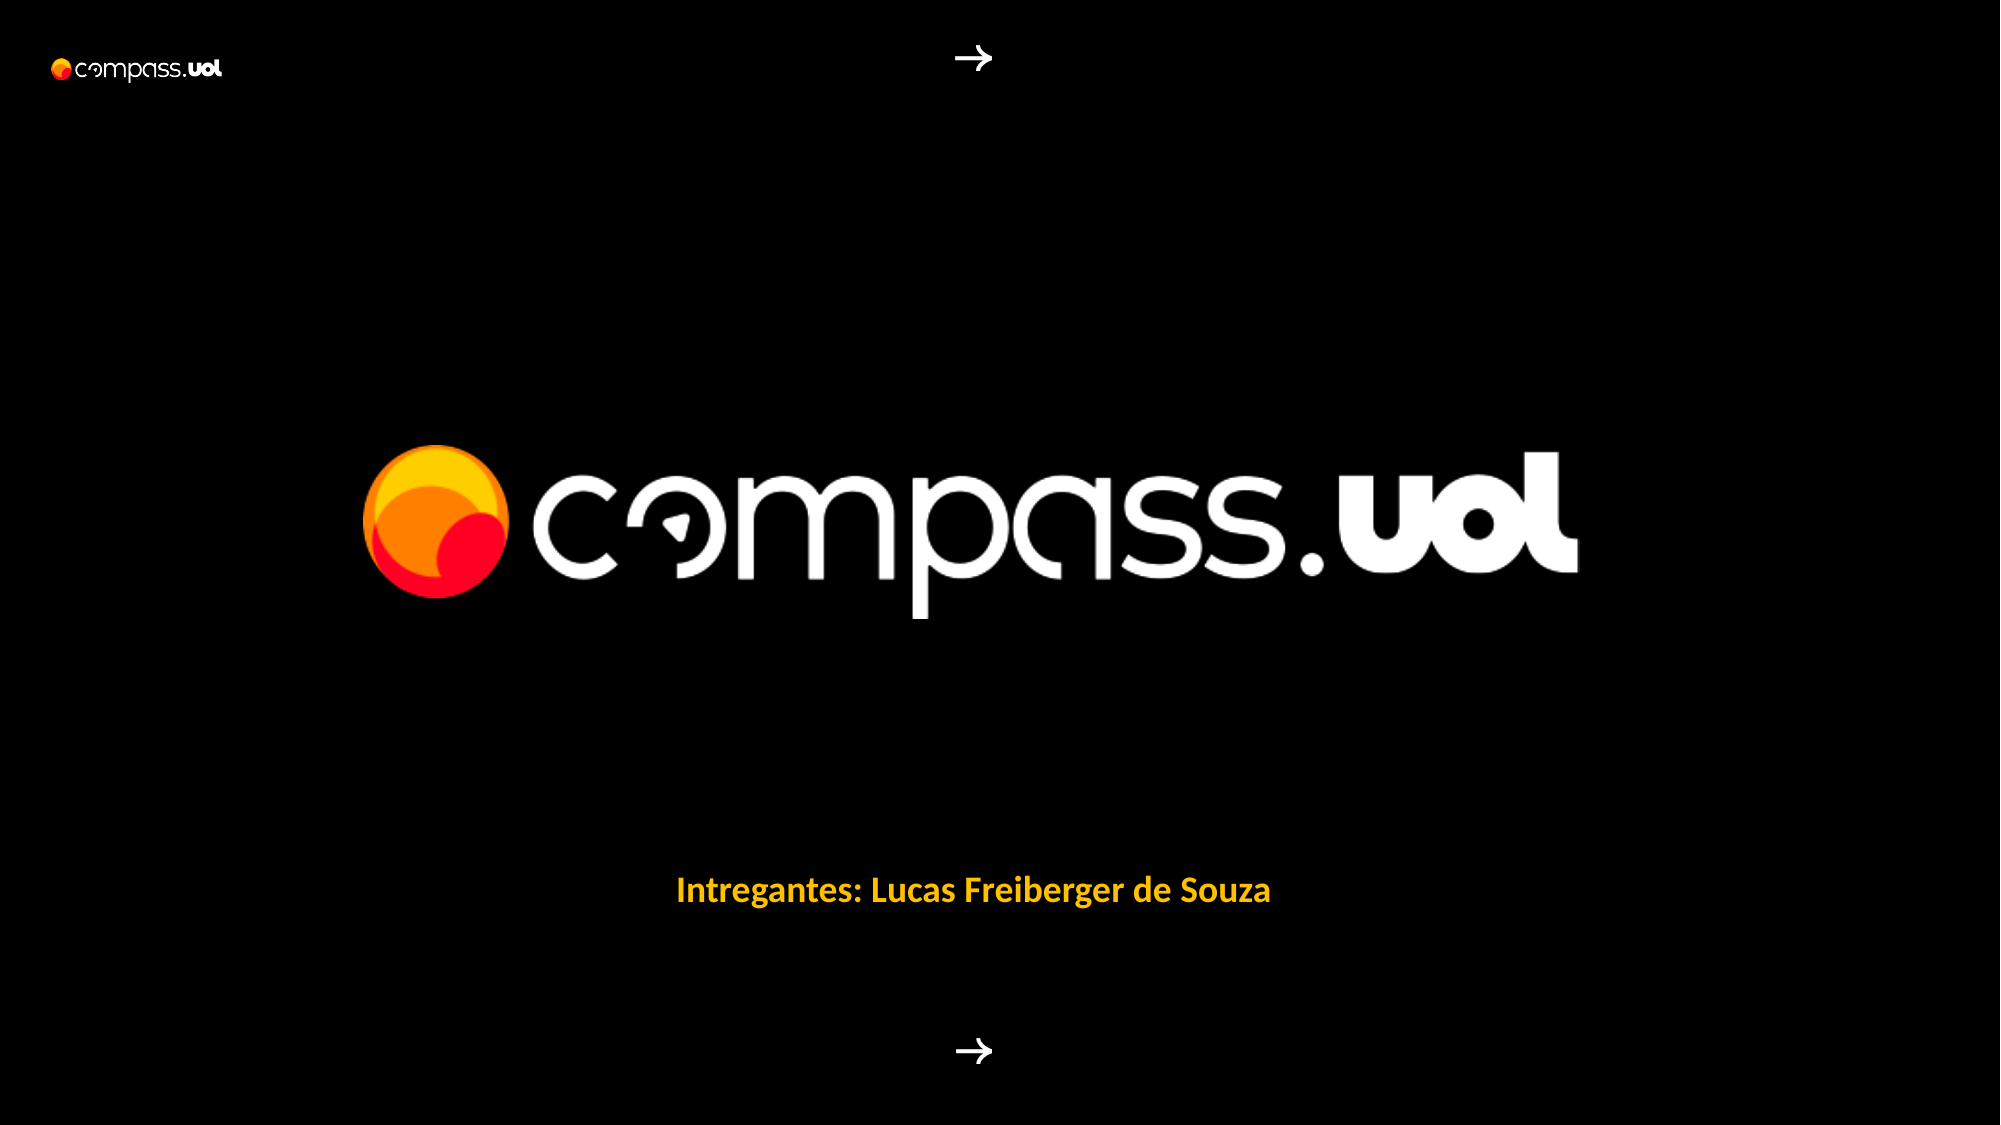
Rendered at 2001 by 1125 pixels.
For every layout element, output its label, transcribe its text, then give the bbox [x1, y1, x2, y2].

picture [363, 445, 1580, 619]
picture [957, 1039, 992, 1064]
picture [956, 46, 992, 71]
picture [51, 58, 222, 83]
text_box Intregantes: Lucas Freiberger de Souza [661, 857, 1339, 917]
